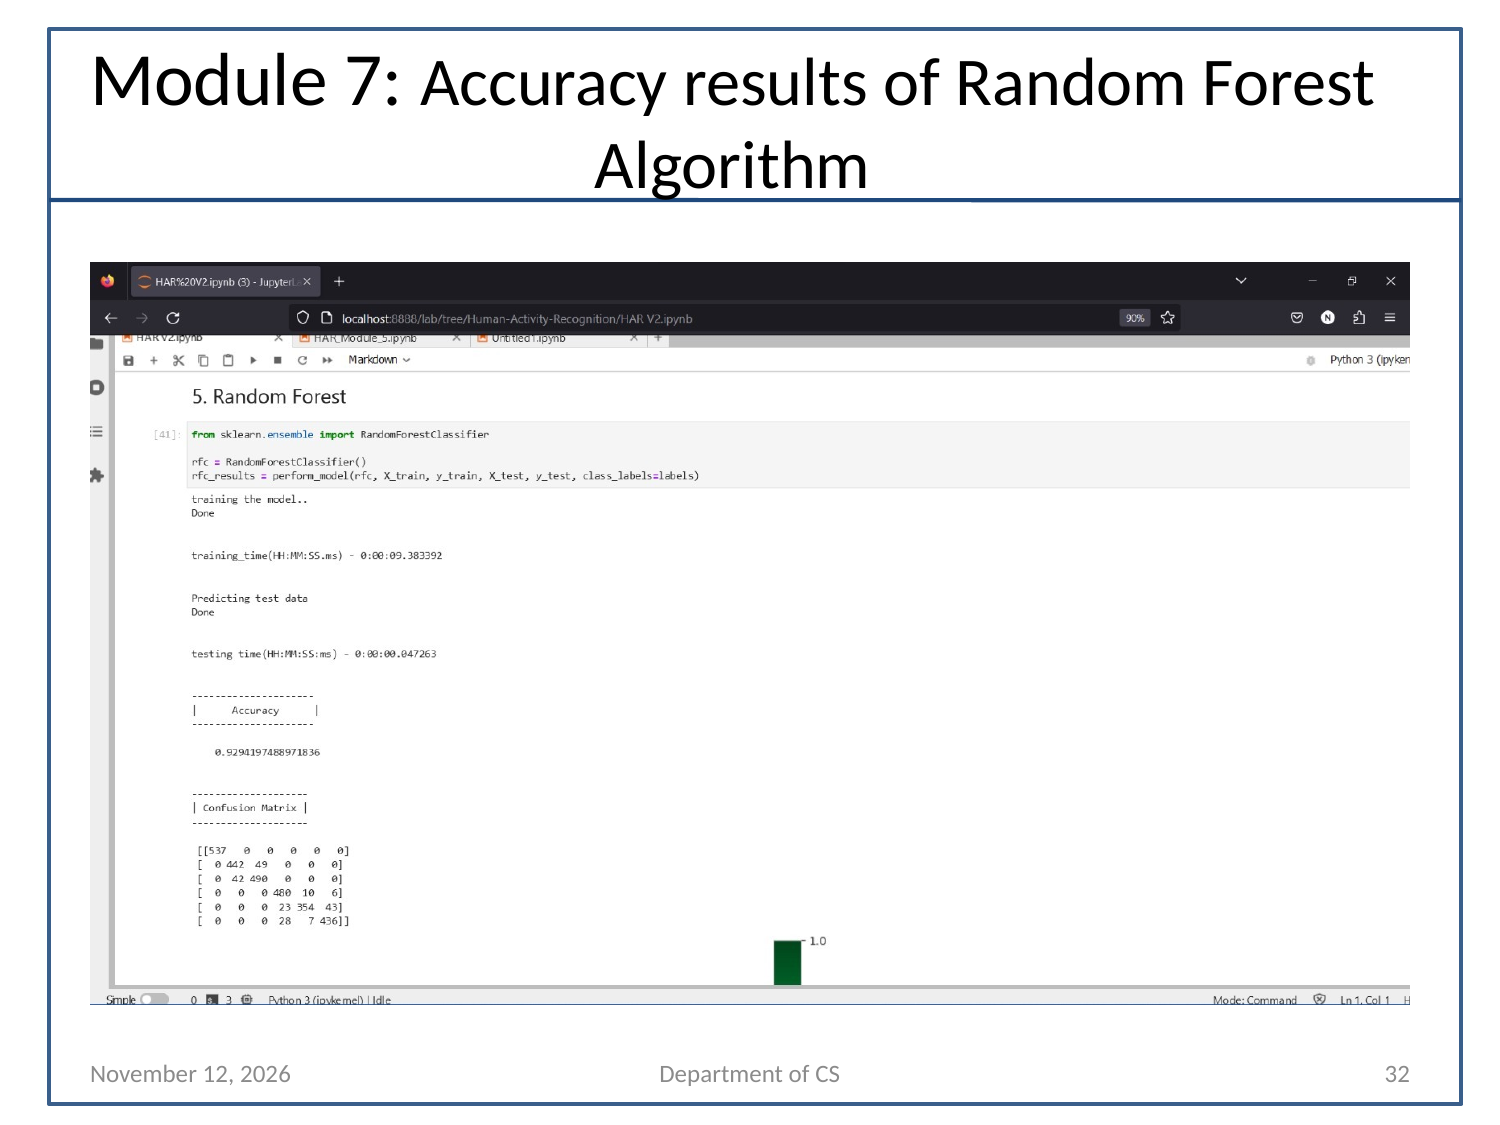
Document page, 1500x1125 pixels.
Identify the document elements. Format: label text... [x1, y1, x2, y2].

slide_number 32 [1074, 1042, 1425, 1103]
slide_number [75, 1042, 425, 1103]
footer Department of CS [512, 1042, 988, 1103]
title Module 7: Accuracy results of Random Forest Algorithm [57, 22, 1408, 210]
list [89, 262, 1411, 1006]
